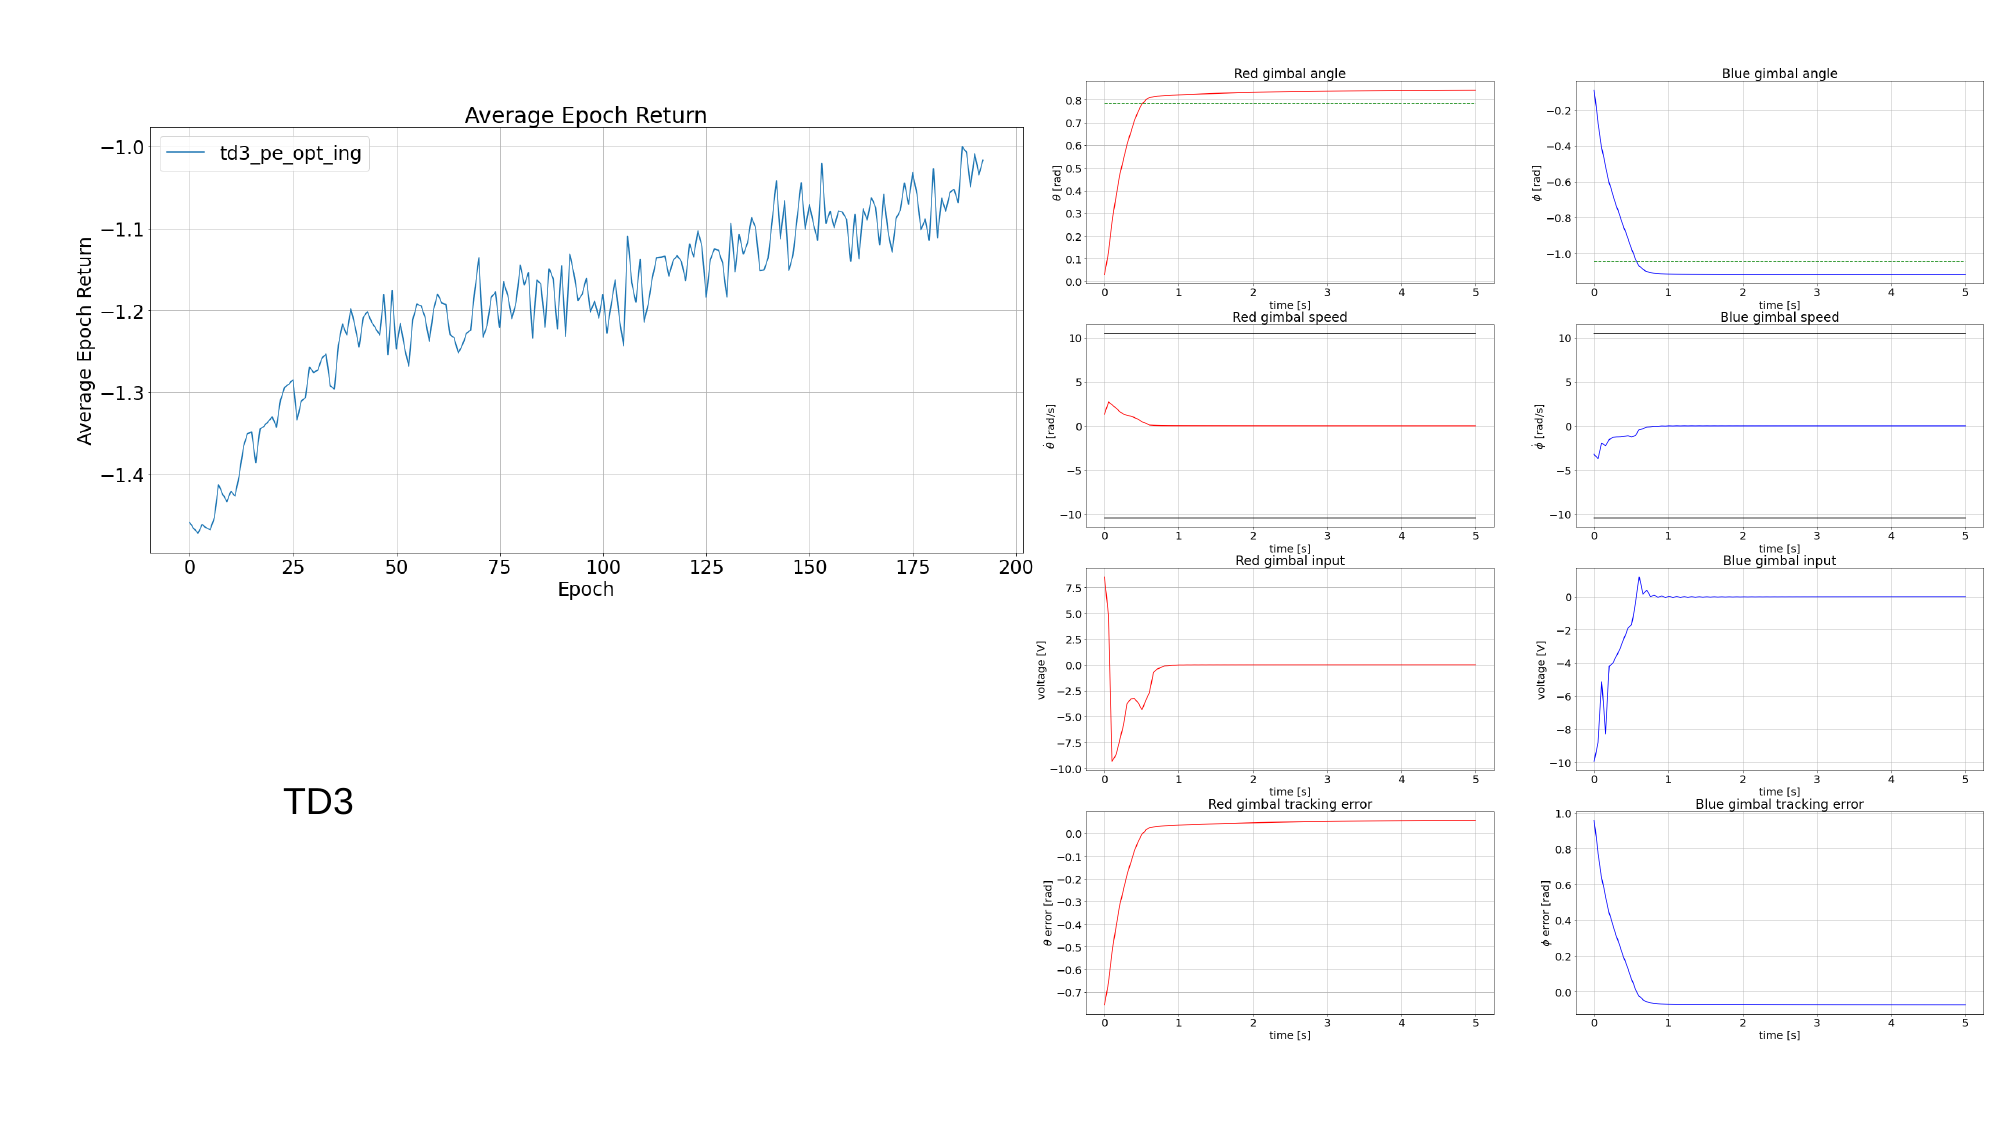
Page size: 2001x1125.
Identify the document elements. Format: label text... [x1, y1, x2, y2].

picture [71, 64, 1987, 1044]
text_box TD3 [268, 769, 493, 830]
